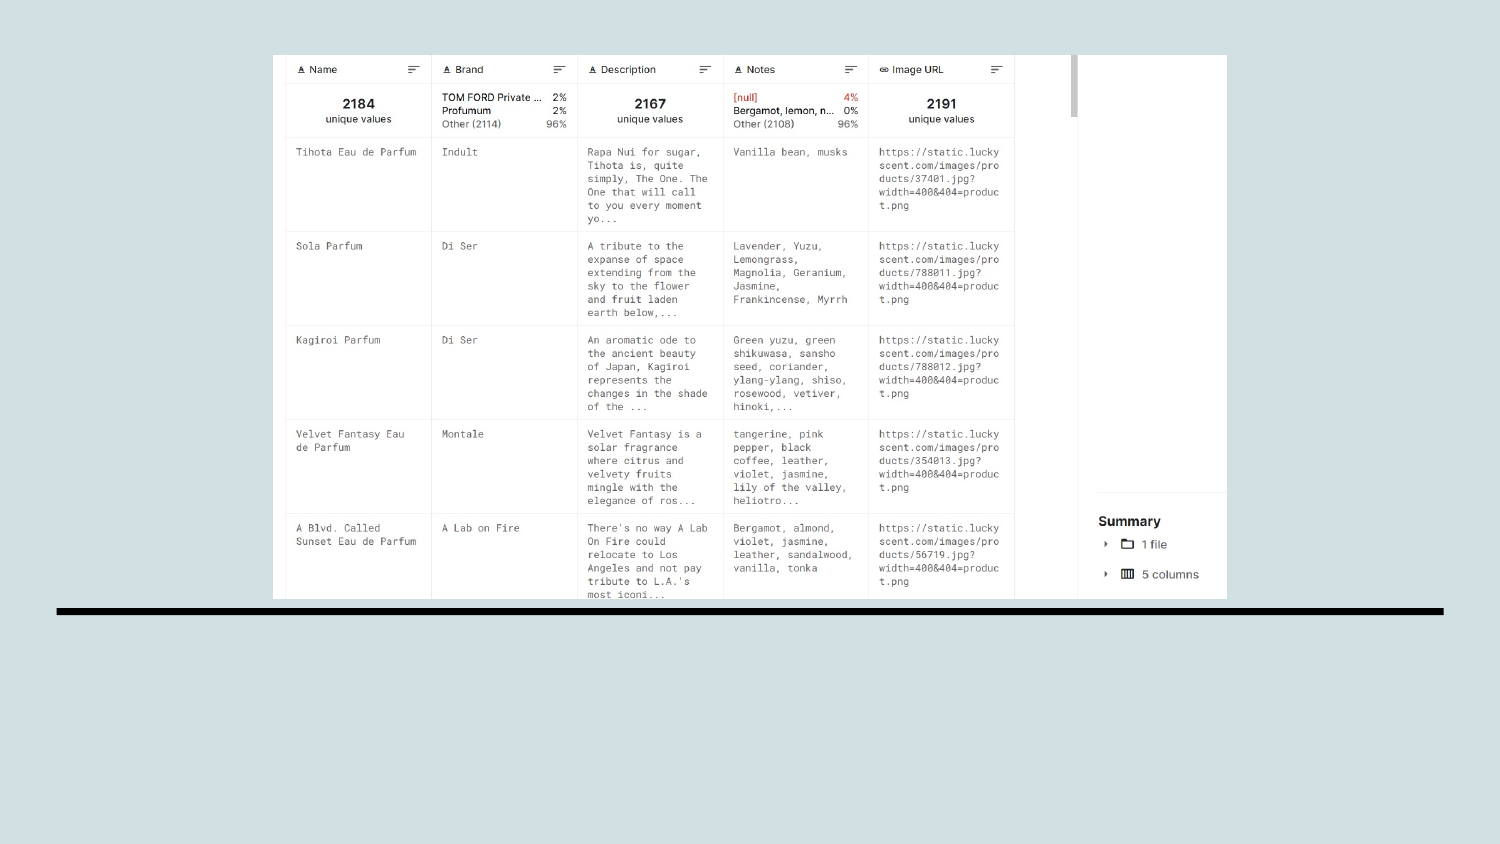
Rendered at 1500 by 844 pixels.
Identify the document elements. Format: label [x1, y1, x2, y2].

picture [273, 55, 1227, 600]
